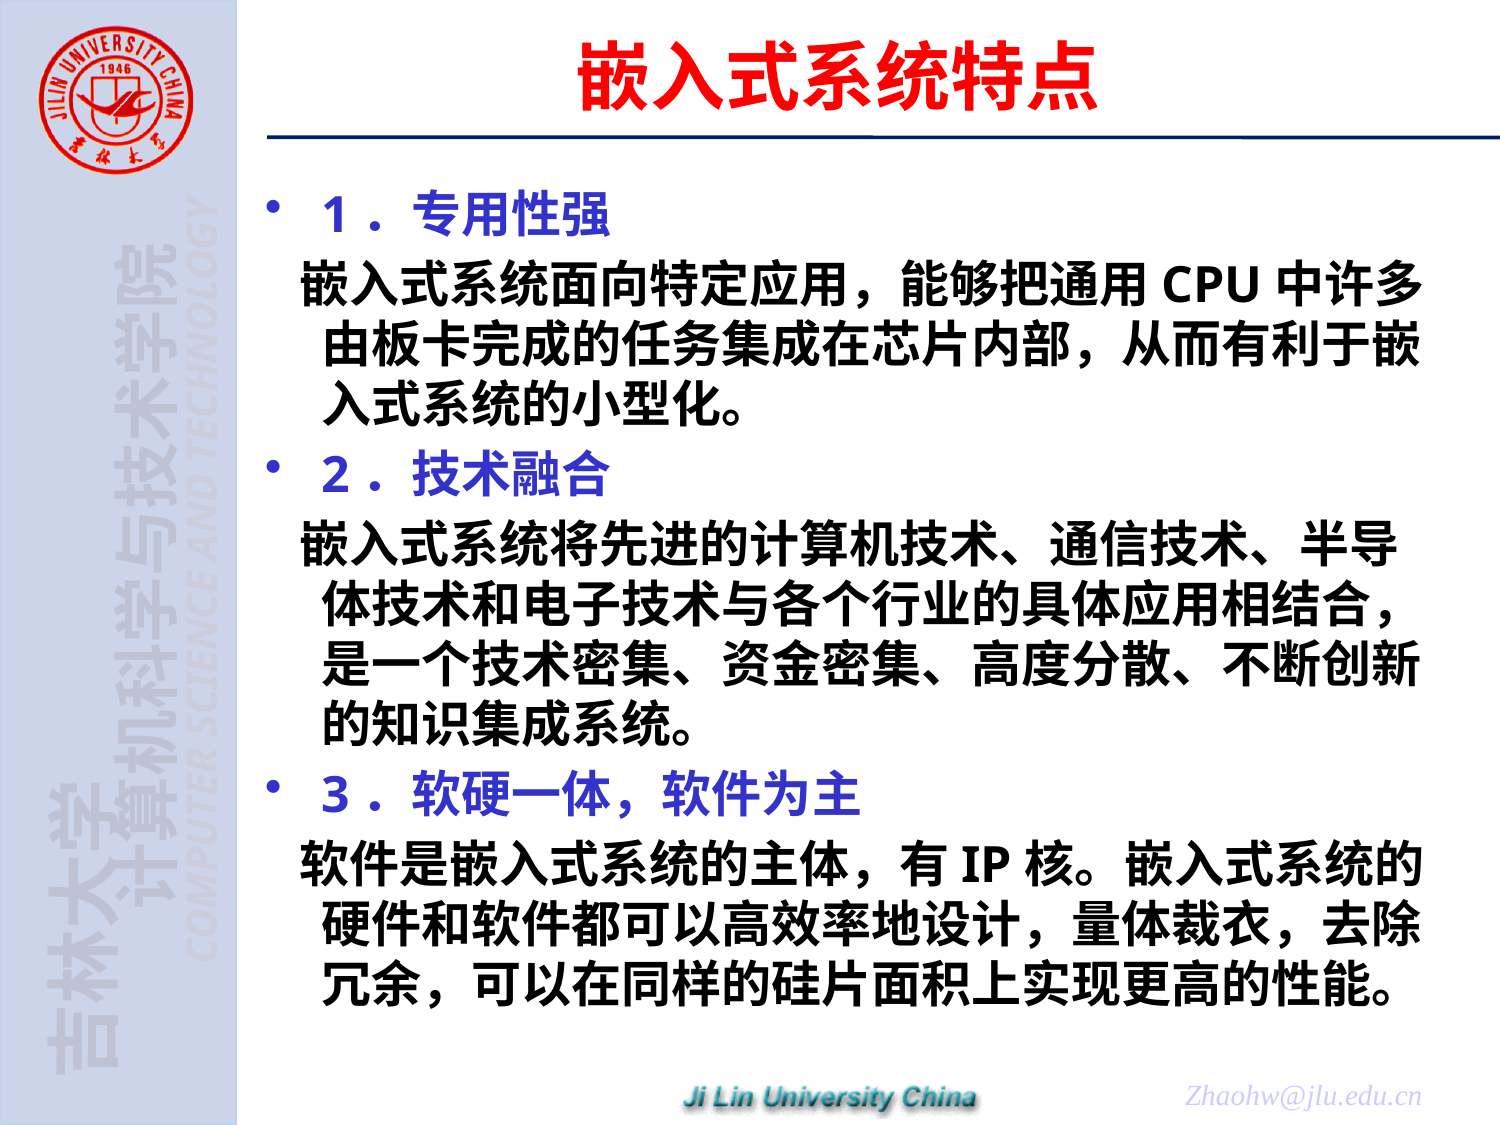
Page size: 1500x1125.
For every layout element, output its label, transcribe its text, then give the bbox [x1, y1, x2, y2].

list 1．专用性强 嵌入式系统面向特定应用，能够把通用CPU中许多由板卡完成的任务集成在芯片内部，从而有利于嵌入式系统的小型化。 2．技术融合 嵌入式系统将先进的计算机技术、通信技术、半导体技术和电子技术与各个行业的具体应用相结合，是一个技术密集、资金密集、高度分散、不断创新的知识集成系统。 3．软硬一体，软件为主 软件是嵌入式系统的主体，有IP核。嵌入式系统的硬件和软件都可以高效率地设计，量体裁衣，去除冗余，可以在同样的硅片面积上实现更高的性能。 [249, 174, 1463, 1051]
picture [37, 24, 194, 175]
title 嵌入式系统特点 [274, 12, 1401, 138]
